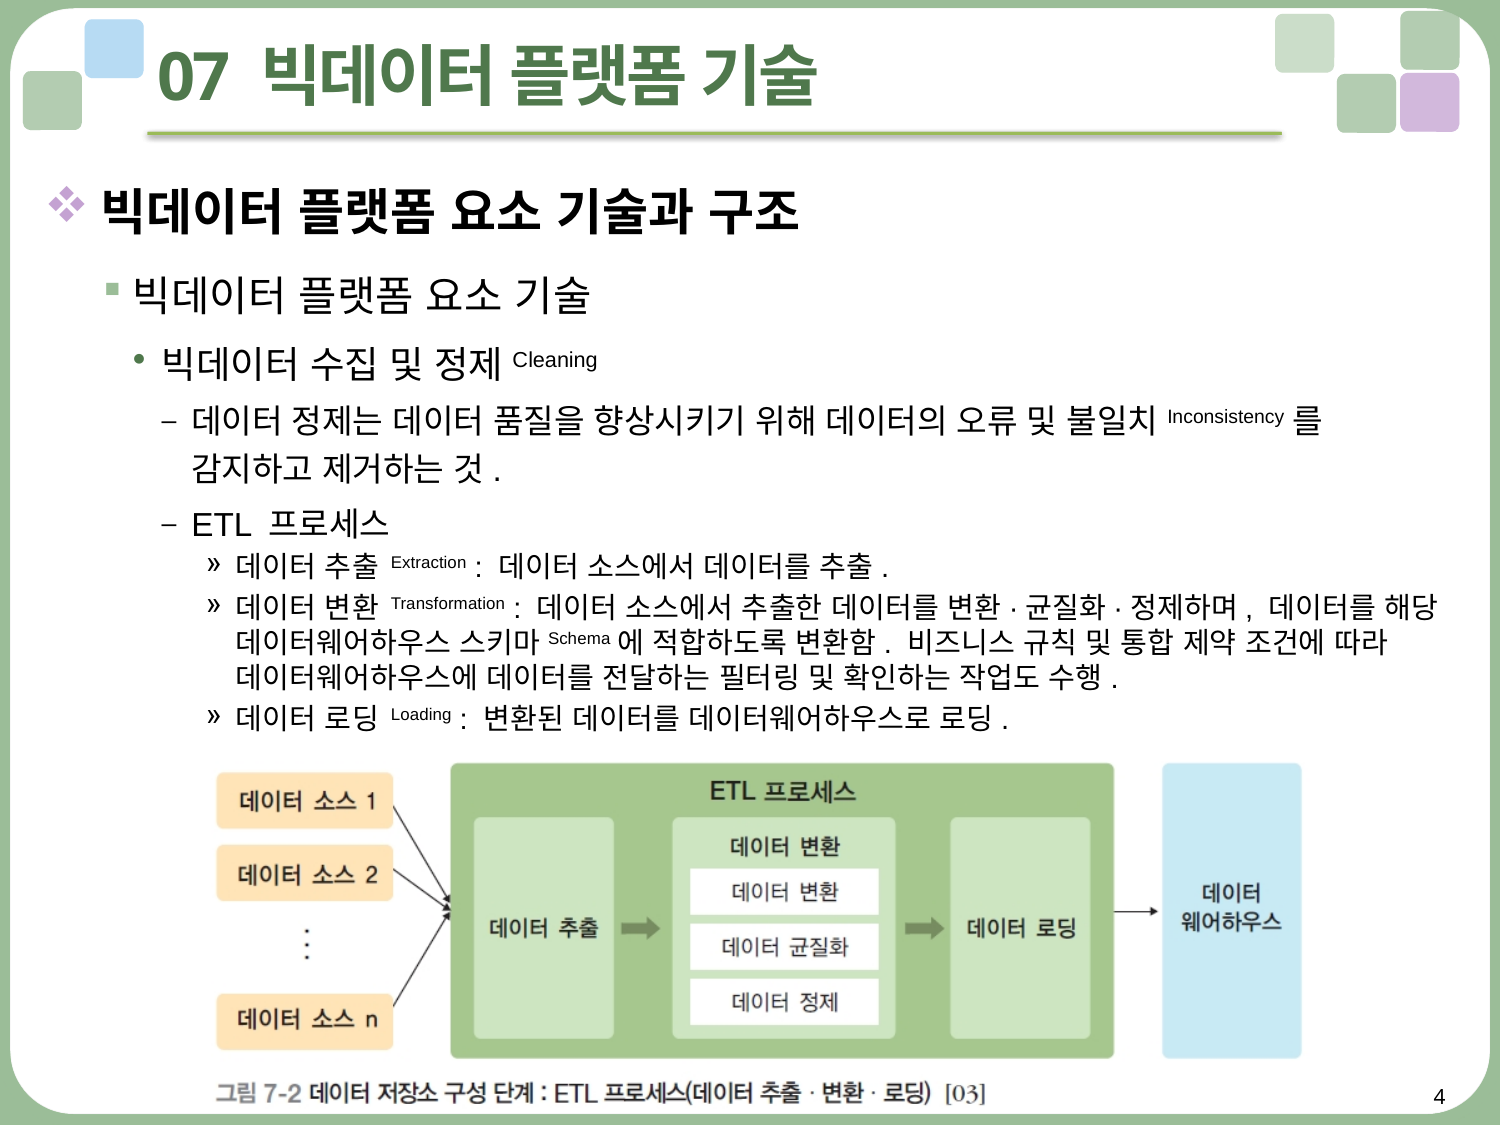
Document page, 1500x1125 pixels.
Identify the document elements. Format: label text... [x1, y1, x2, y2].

title 07 빅데이터 플랫폼 기술 [142, 25, 1459, 123]
picture [0, 0, 1500, 1125]
list 빅데이터 플랫폼 요소 기술과 구조 빅데이터 플랫폼 요소 기술 빅데이터 수집 및 정제Cleaning 데이터 정제는 데이터 품질을 향상시키기 위해 데이터의 오류 및 불일치Inconsistency를 감지하고 제거하는 것. ETL 프로세스 데이터 추출 Extraction : 데이터 소스에서 데이터를 추출. 데이터 변환 Transformation : 데이터 소스에서 추출한 데이터를 변환·균질화·정제하며, 데이터를 해당 데이터웨어하우스 스키마Schema에 적합하도록 변환함. 비즈니스 규칙 및 통합 제약 조건에 따라 데이터웨어하우스에 데이터를 전달하는 필터링 및 확인하는 작업도 수행. 데이터 로딩 Loading : 변환된 데이터를 데이터웨어하우스로 로딩. [29, 172, 1459, 1083]
